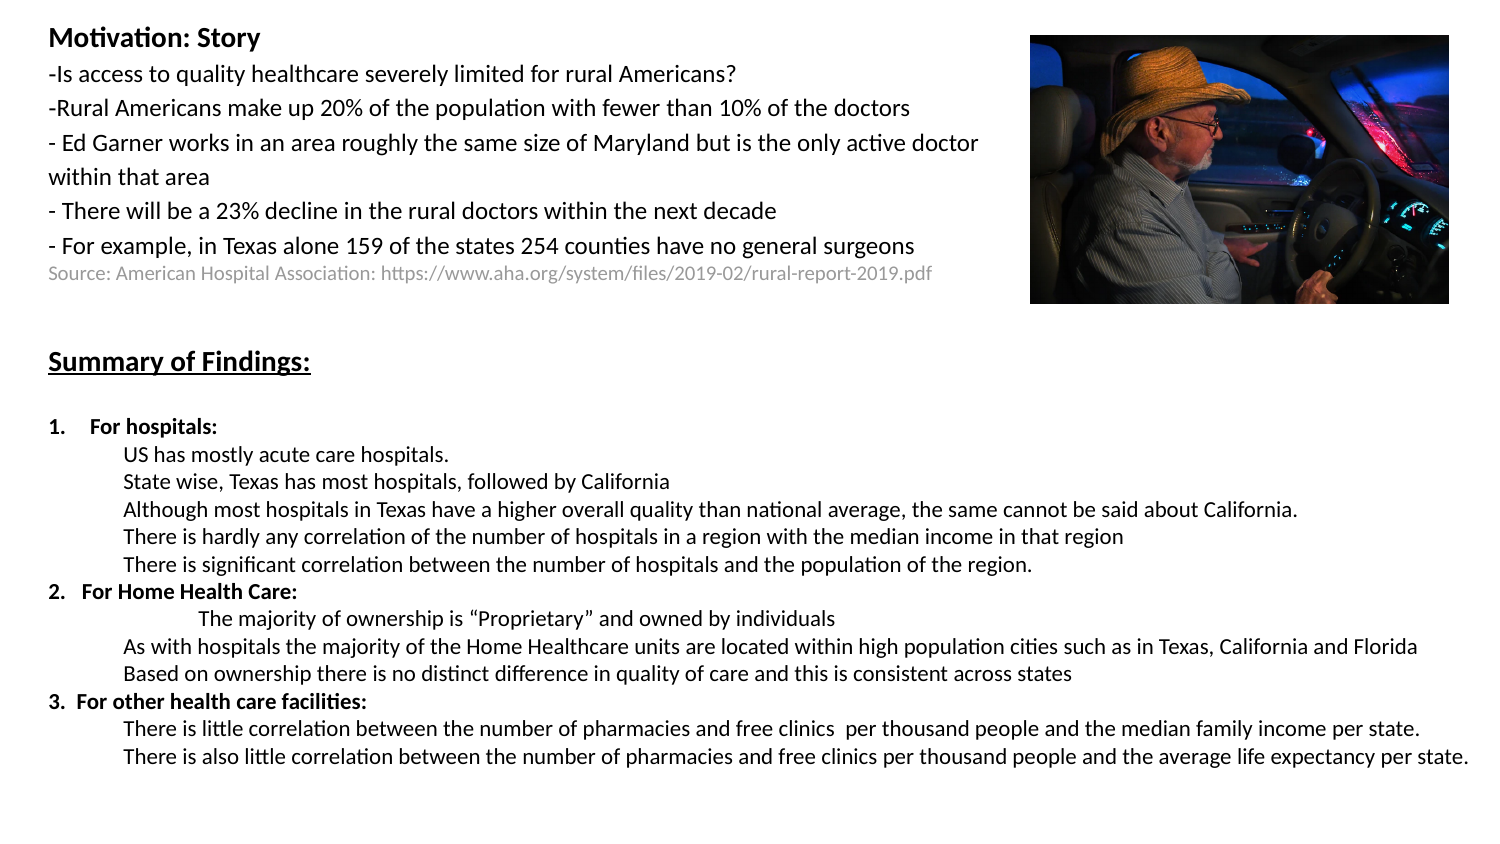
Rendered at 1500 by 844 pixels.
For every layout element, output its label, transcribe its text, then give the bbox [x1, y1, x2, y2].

text_box Summary of Findings: For hospitals: US has mostly acute care hospitals. State wise, Texas has most hospitals, followed by California Although most hospitals in Texas have a higher overall quality than national average, the same cannot be said about California. There is hardly any correlation of the number of hospitals in a region with the median income in that region There is significant correlation between the number of hospitals and the population of the region. 2. For Home Health Care: The majority of ownership is “Proprietary” and owned by individuals As with hospitals the majority of the Home Healthcare units are located within high population cities such as in Texas, California and Florida Based on ownership there is no distinct difference in quality of care and this is consistent across states 3. For other health care facilities: There is little correlation between the number of pharmacies and free clinics per thousand people and the median family income per state. There is also little correlation between the number of pharmacies and free clinics per thousand people and the average life expectancy per state. [37, 336, 1500, 810]
picture [1030, 35, 1449, 304]
text_box Motivation: Story -Is access to quality healthcare severely limited for rural Americans? -Rural Americans make up 20% of the population with fewer than 10% of the doctors - Ed Garner works in an area roughly the same size of Maryland but is the only active doctor within that area - There will be a 23% decline in the rural doctors within the next decade - For example, in Texas alone 159 of the states 254 counties have no general surgeons Source: American Hospital Association: https://www.aha.org/system/files/2019-02/rural-report-2019.pdf [37, 12, 998, 327]
